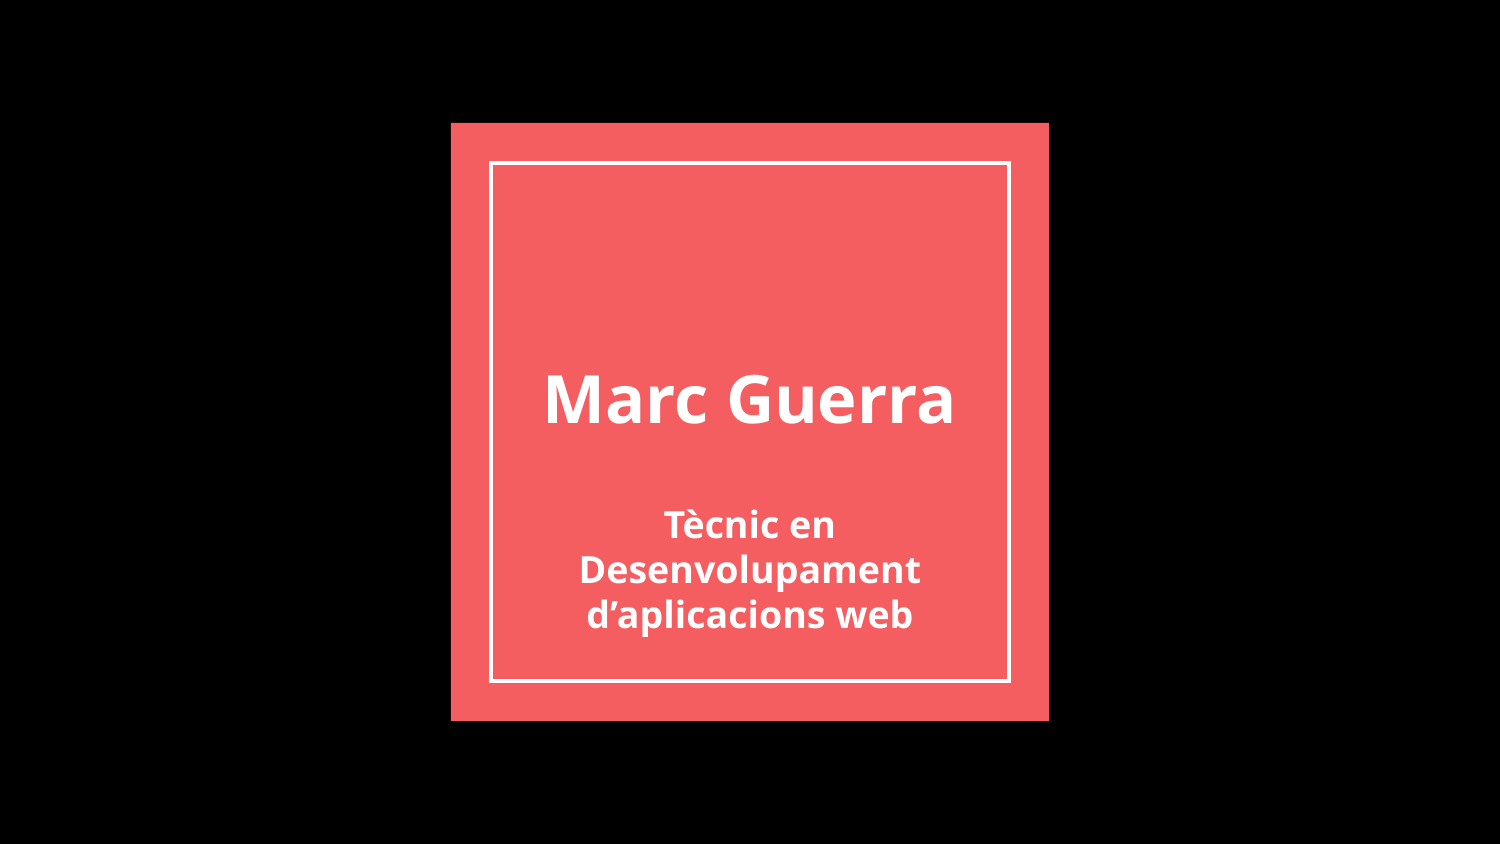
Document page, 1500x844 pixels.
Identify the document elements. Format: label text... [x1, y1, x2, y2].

title Marc Guerra [507, 266, 993, 527]
subtitle Tècnic en Desenvolupament d’aplicacions web [507, 535, 993, 651]
